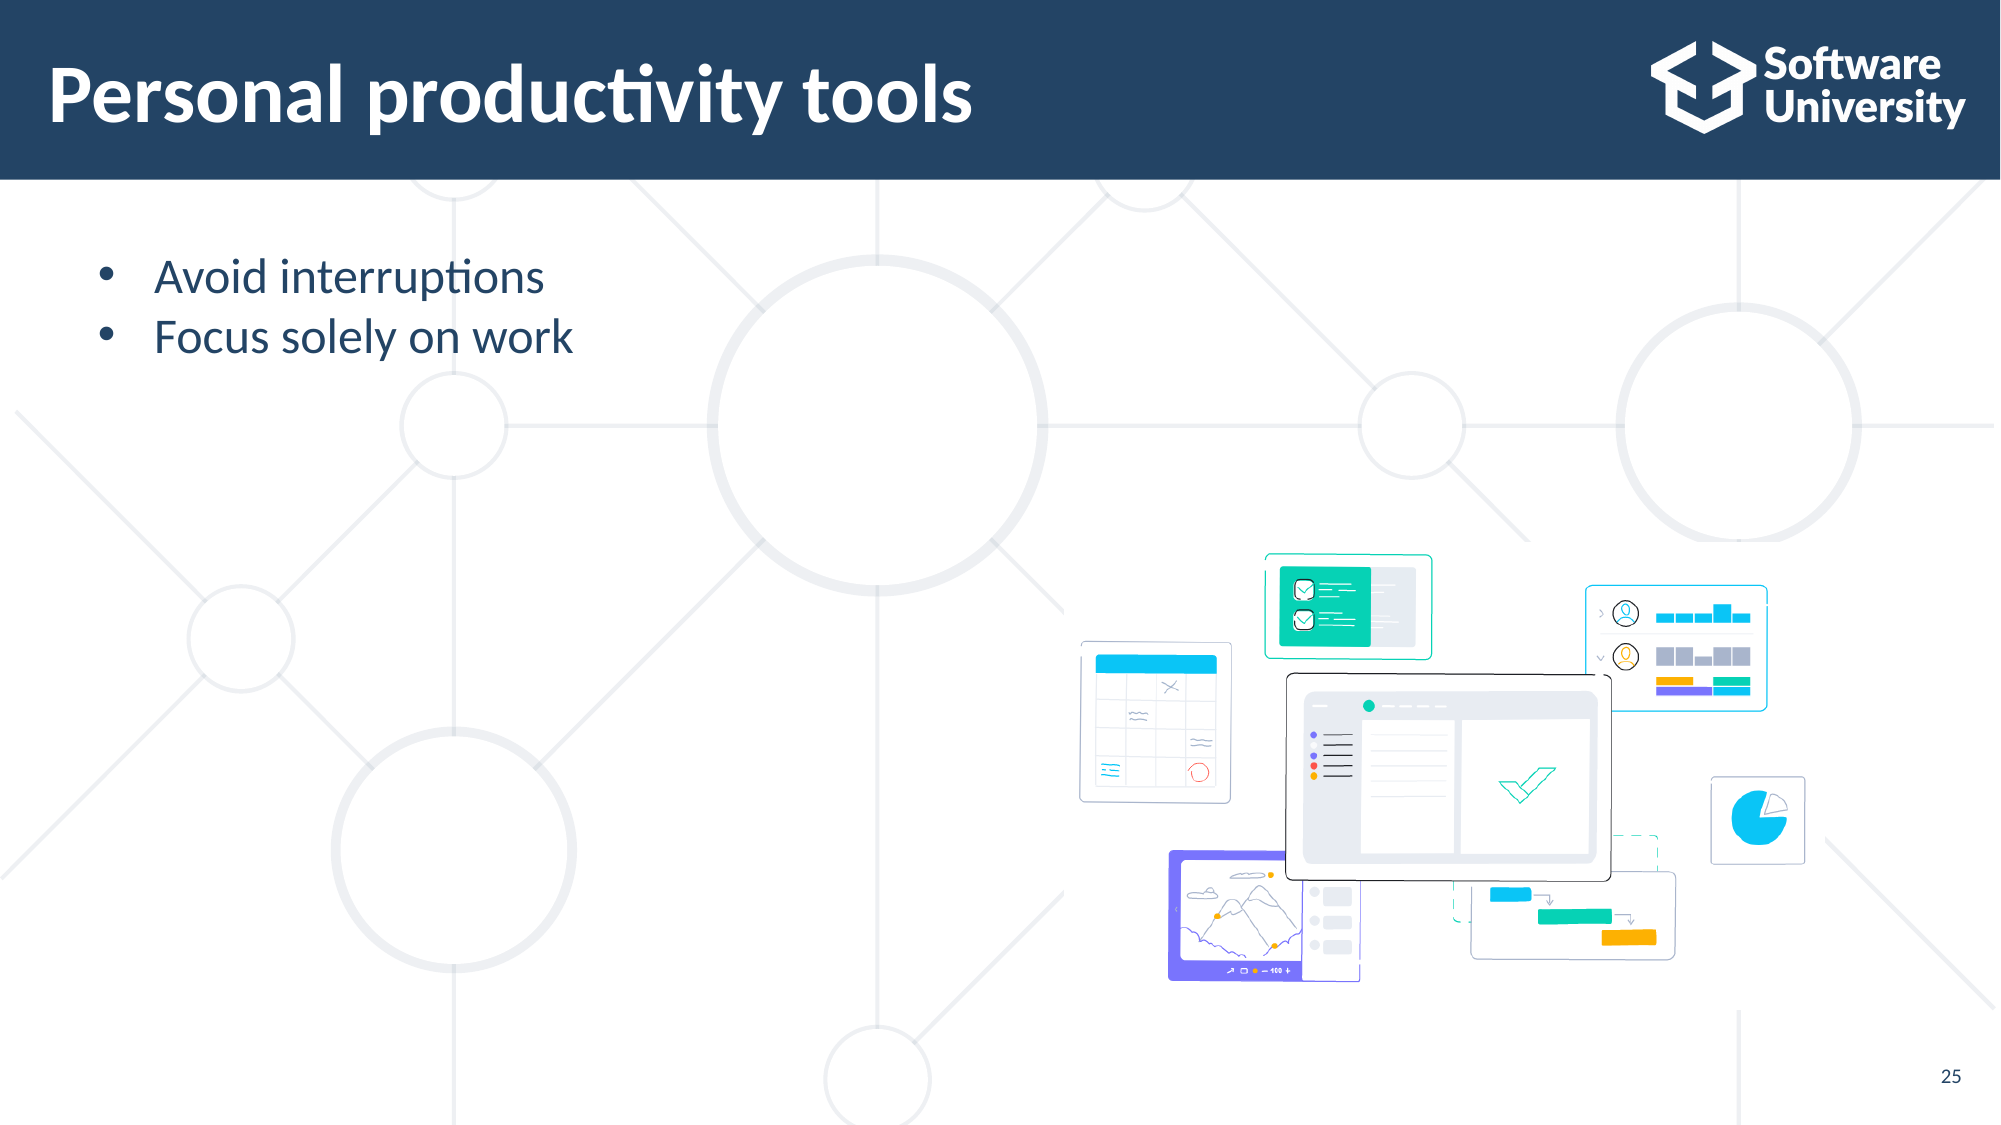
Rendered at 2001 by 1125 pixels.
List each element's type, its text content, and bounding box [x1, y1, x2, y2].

slide_number 25 [1897, 1049, 1968, 1101]
title Personal productivity tools [31, 16, 1625, 162]
text_box Avoid interruptions Focus solely on work [83, 235, 1065, 371]
picture [1064, 541, 1825, 1010]
picture [1651, 41, 1966, 134]
